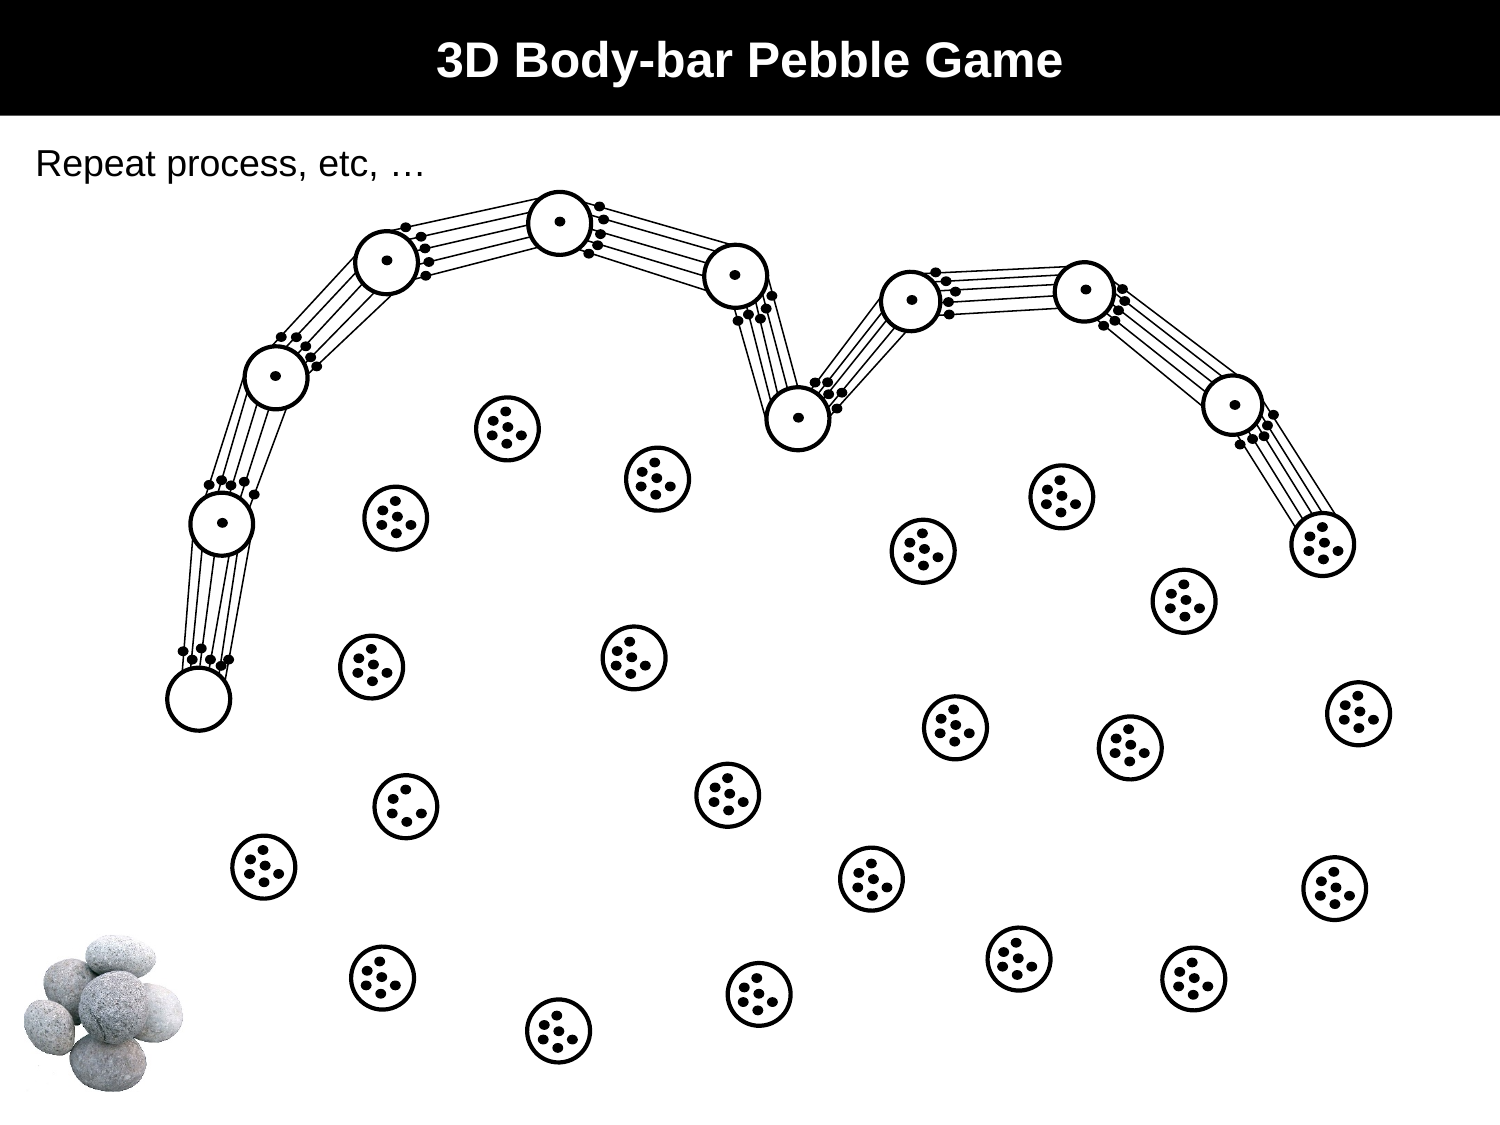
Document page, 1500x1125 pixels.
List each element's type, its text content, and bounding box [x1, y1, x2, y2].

text_box [941, 277, 951, 281]
text_box [840, 847, 903, 899]
picture [24, 922, 190, 1093]
text_box [374, 775, 438, 839]
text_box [361, 956, 401, 999]
text_box [1112, 774, 1148, 780]
text_box [704, 244, 768, 308]
text_box [944, 315, 954, 319]
text_box [743, 310, 754, 319]
text_box [1113, 306, 1124, 315]
text_box [1162, 947, 1226, 1002]
text_box [216, 476, 227, 485]
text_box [1165, 579, 1205, 621]
text_box [1004, 987, 1034, 991]
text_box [709, 773, 749, 815]
text_box [592, 241, 603, 250]
text_box [611, 626, 666, 683]
text_box [301, 342, 311, 351]
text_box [636, 458, 676, 500]
text_box [402, 817, 412, 827]
text_box [1303, 857, 1367, 909]
text_box [192, 655, 197, 664]
text_box [244, 346, 308, 410]
text_box [1341, 739, 1378, 746]
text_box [376, 496, 416, 538]
text_box [924, 708, 931, 747]
text_box [388, 794, 398, 804]
text_box [727, 963, 791, 1016]
text_box [205, 655, 216, 664]
text_box [891, 519, 955, 572]
text_box [832, 404, 842, 413]
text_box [738, 973, 778, 1015]
text_box [823, 390, 834, 399]
text_box [416, 809, 427, 818]
text_box [204, 480, 214, 490]
text_box [1120, 296, 1130, 306]
text_box [938, 754, 973, 760]
text_box [424, 257, 434, 267]
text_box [487, 406, 527, 449]
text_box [852, 859, 892, 901]
text_box [994, 927, 1051, 985]
text_box [602, 643, 606, 672]
text_box [822, 378, 833, 387]
text_box [793, 413, 804, 422]
text_box [905, 576, 943, 583]
text_box [340, 635, 404, 688]
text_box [1110, 724, 1150, 766]
text_box [311, 362, 322, 371]
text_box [1339, 691, 1379, 733]
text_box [611, 637, 651, 679]
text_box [1173, 958, 1213, 1000]
text_box [931, 268, 941, 277]
text_box [696, 763, 760, 816]
text_box [196, 644, 206, 653]
text_box [1235, 440, 1245, 449]
text_box [584, 249, 594, 258]
text_box [594, 202, 605, 211]
text_box [595, 229, 606, 239]
text_box [476, 397, 539, 461]
text_box [1152, 569, 1216, 622]
text_box [232, 835, 296, 888]
text_box [1098, 716, 1162, 770]
text_box [276, 332, 286, 342]
text_box 3D Body-bar Pebble Game [0, 0, 1500, 116]
text_box [987, 943, 992, 976]
text_box [351, 946, 415, 1010]
text_box [931, 696, 987, 750]
text_box [941, 282, 951, 286]
text_box [598, 215, 609, 224]
text_box [1110, 316, 1120, 325]
text_box [555, 217, 565, 226]
text_box [1262, 421, 1273, 430]
text_box [1203, 375, 1263, 435]
text_box [1030, 465, 1094, 522]
text_box [1054, 262, 1115, 322]
text_box [950, 287, 961, 296]
text_box [291, 333, 302, 342]
text_box [528, 191, 592, 255]
text_box [810, 378, 820, 387]
text_box [167, 667, 231, 731]
text_box [767, 291, 777, 300]
text_box [761, 304, 771, 313]
text_box [1327, 682, 1391, 735]
text_box [421, 271, 431, 280]
text_box [239, 477, 249, 486]
text_box [907, 295, 917, 305]
text_box [1291, 513, 1355, 564]
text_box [538, 1011, 578, 1053]
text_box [903, 528, 943, 570]
text_box [305, 353, 316, 362]
text_box [527, 999, 591, 1053]
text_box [1315, 867, 1355, 909]
text_box [1098, 321, 1109, 330]
text_box [626, 447, 690, 503]
text_box [387, 809, 397, 818]
text_box [178, 647, 188, 656]
text_box [766, 387, 830, 451]
text_box [364, 486, 428, 539]
text_box [943, 297, 954, 302]
text_box [1259, 432, 1269, 441]
text_box [1305, 571, 1340, 577]
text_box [1041, 475, 1081, 517]
text_box [190, 492, 254, 556]
text_box [1117, 284, 1128, 294]
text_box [1303, 522, 1343, 564]
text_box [935, 704, 975, 747]
text_box [226, 481, 236, 490]
text_box [270, 371, 281, 381]
text_box [730, 270, 740, 280]
text_box [382, 256, 392, 265]
text_box [420, 244, 430, 253]
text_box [997, 938, 1037, 980]
text_box [1081, 285, 1091, 294]
text_box [223, 655, 234, 664]
text_box [837, 388, 847, 397]
text_box [217, 518, 228, 528]
text_box [1247, 434, 1258, 444]
text_box [216, 661, 226, 671]
text_box [249, 490, 259, 499]
text_box [645, 507, 673, 511]
text_box [733, 316, 743, 325]
text_box [1230, 400, 1240, 410]
text_box [1268, 410, 1279, 419]
text_box [401, 223, 411, 232]
text_box [416, 232, 426, 241]
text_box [244, 845, 284, 887]
text_box Repeat process, etc, … [20, 131, 442, 192]
text_box [1046, 524, 1078, 529]
text_box [755, 314, 766, 323]
text_box [401, 785, 411, 794]
text_box [944, 310, 954, 314]
text_box [881, 271, 941, 332]
text_box [355, 231, 418, 295]
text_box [352, 644, 392, 686]
text_box [352, 692, 390, 699]
